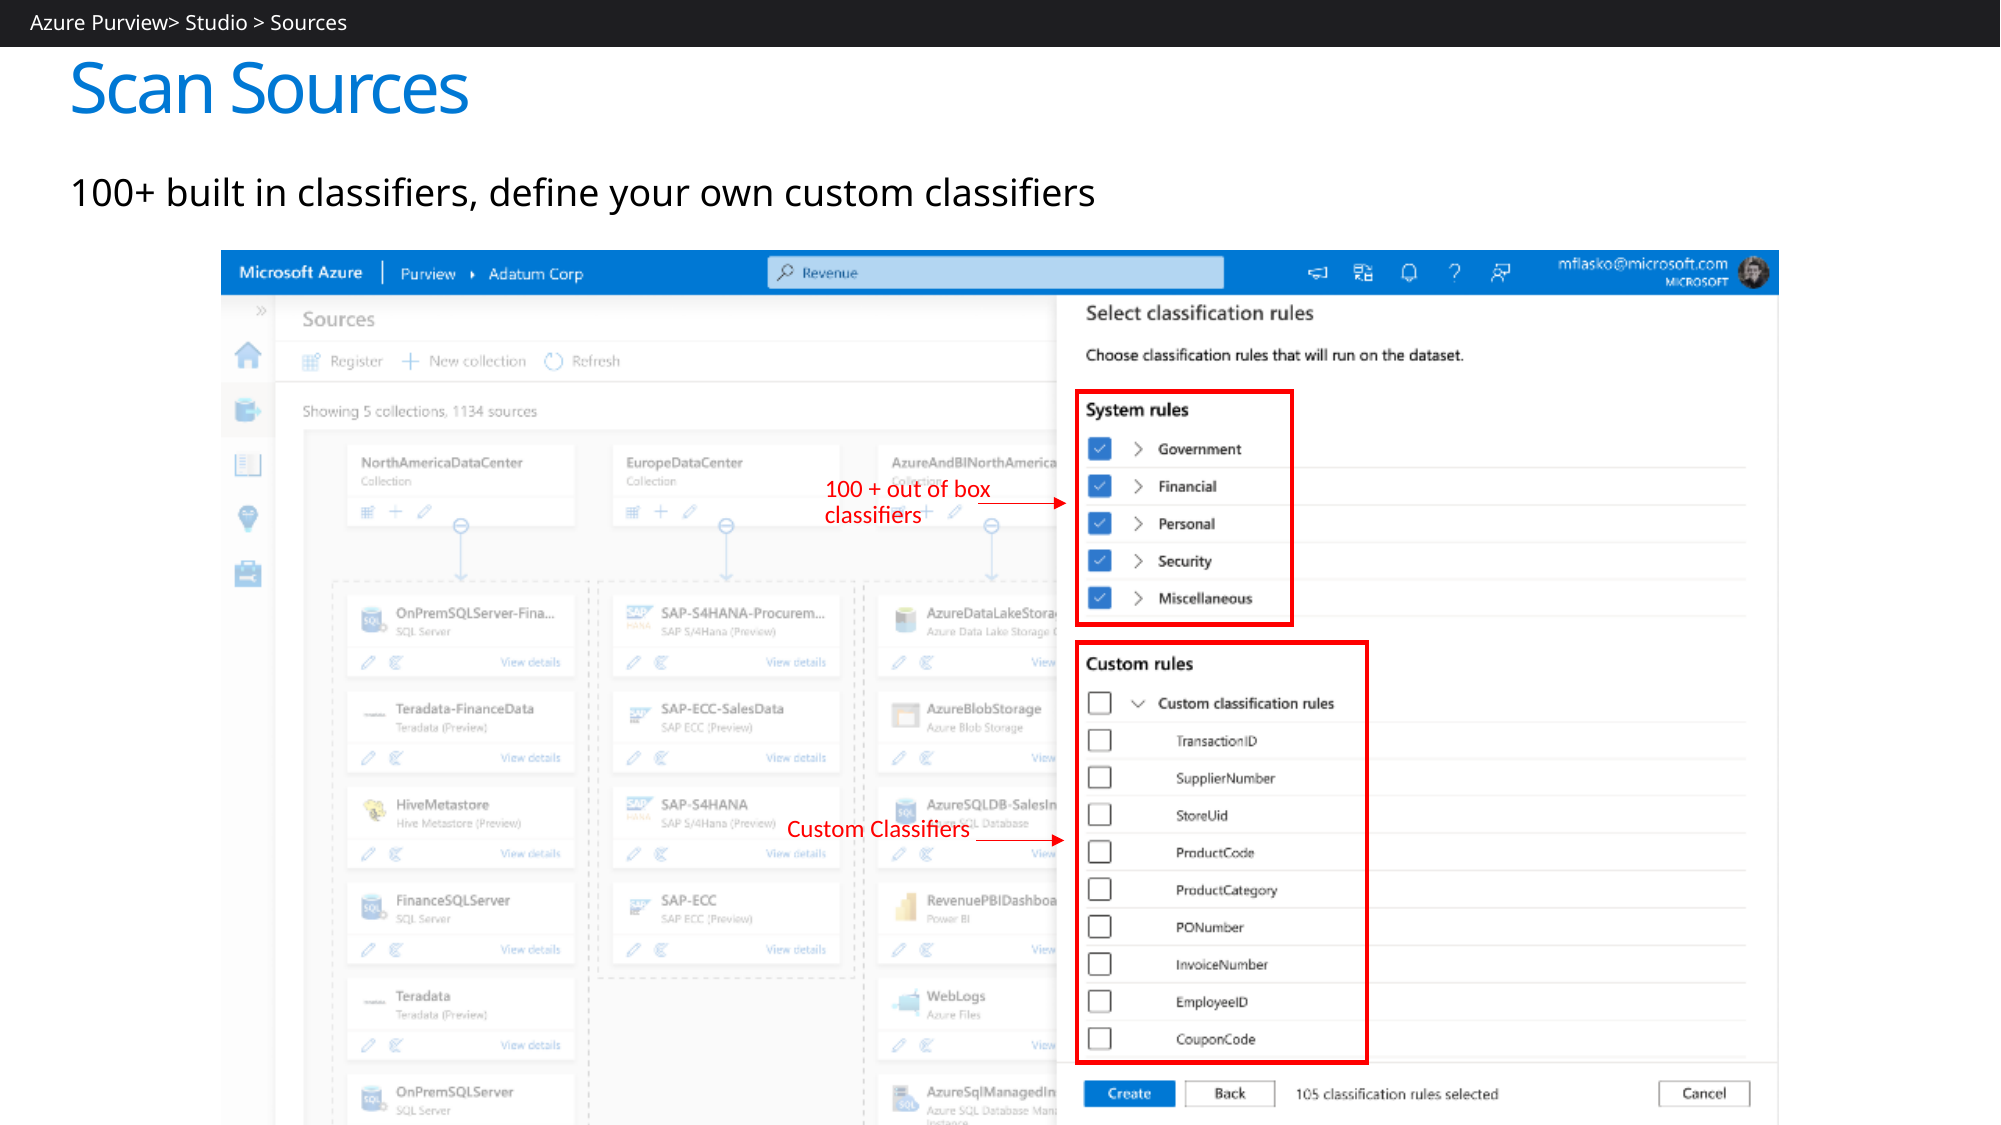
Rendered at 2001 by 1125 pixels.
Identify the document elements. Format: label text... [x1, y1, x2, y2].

text_box Azure Purview> Studio > Sources [0, 0, 2000, 47]
picture [221, 250, 1779, 1125]
text_box Scan Sources [69, 47, 982, 150]
text_box 100+ built in classifiers, define your own custom classifiers [69, 174, 1759, 251]
